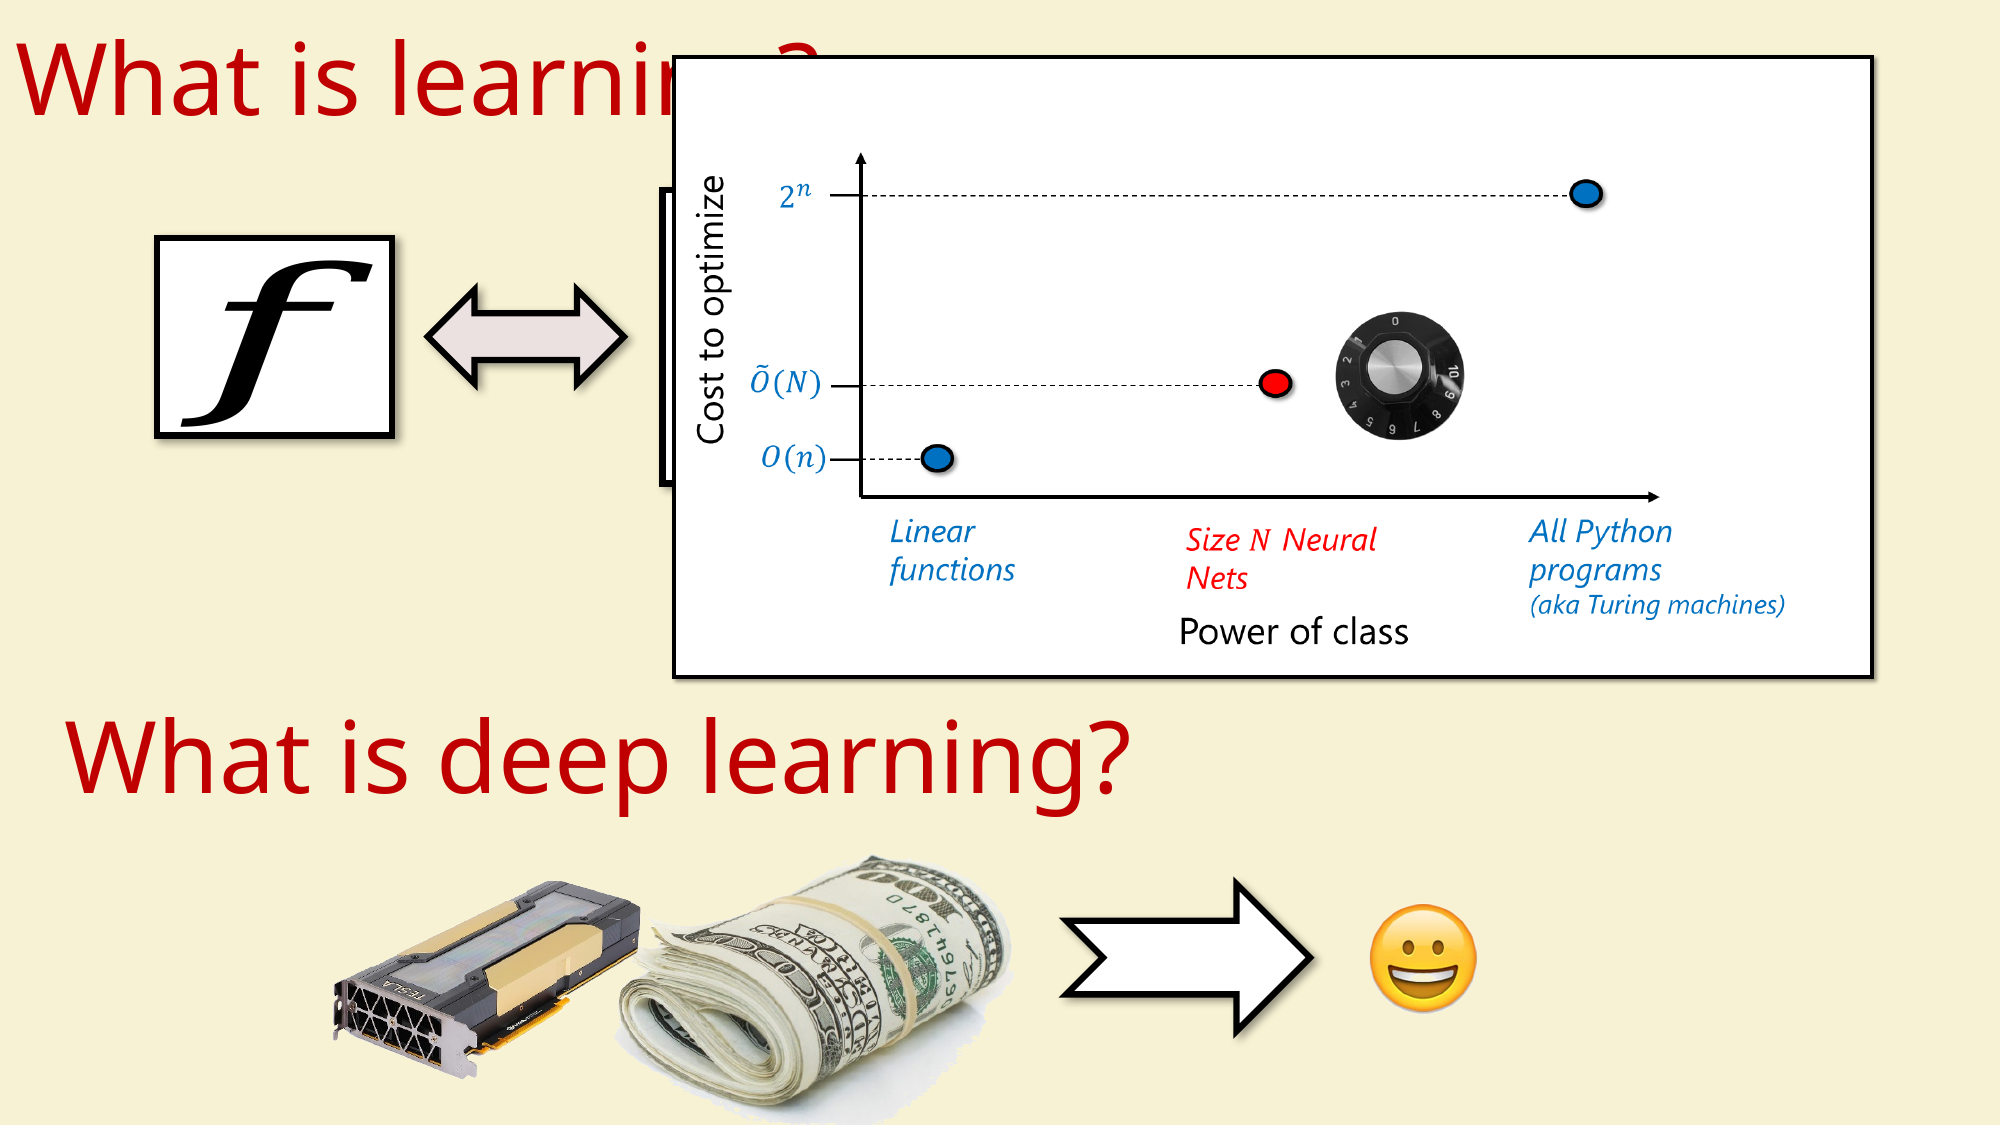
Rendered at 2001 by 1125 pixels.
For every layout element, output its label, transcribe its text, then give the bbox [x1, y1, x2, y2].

text_box What is deep learning? [49, 678, 2000, 845]
picture [331, 827, 1065, 1125]
title What is learning? [0, 0, 2000, 167]
picture [1362, 896, 1484, 1019]
text_box [1065, 881, 1312, 1034]
text_box [426, 287, 626, 387]
picture [669, 52, 1882, 687]
text_box World [662, 189, 669, 484]
